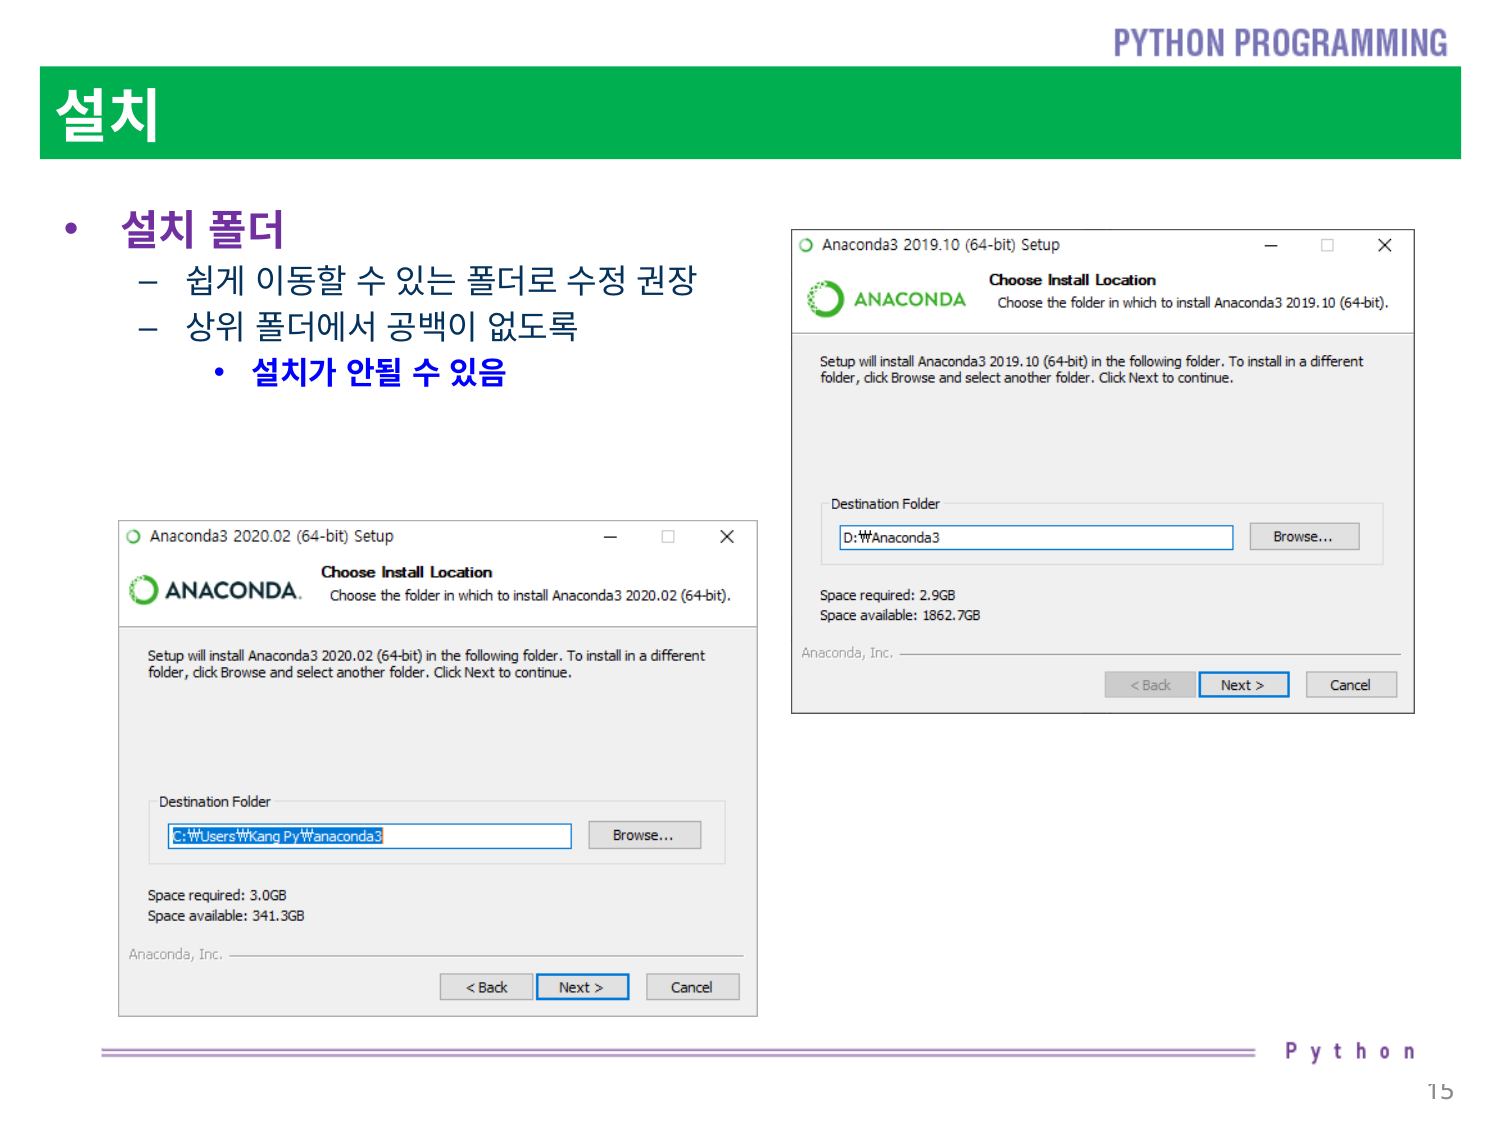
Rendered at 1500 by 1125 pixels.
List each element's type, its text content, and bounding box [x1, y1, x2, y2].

picture [1106, 13, 1462, 66]
slide_number 15 [1119, 1071, 1470, 1112]
list 설치 폴더 쉽게 이동할 수 있는 폴더로 수정 권장 상위 폴더에서 공백이 없도록 설치가 안될 수 있음 [48, 195, 1461, 1041]
picture [18, 1020, 1483, 1084]
picture [118, 519, 758, 1017]
title 설치 [39, 76, 1444, 152]
picture [791, 228, 1415, 714]
